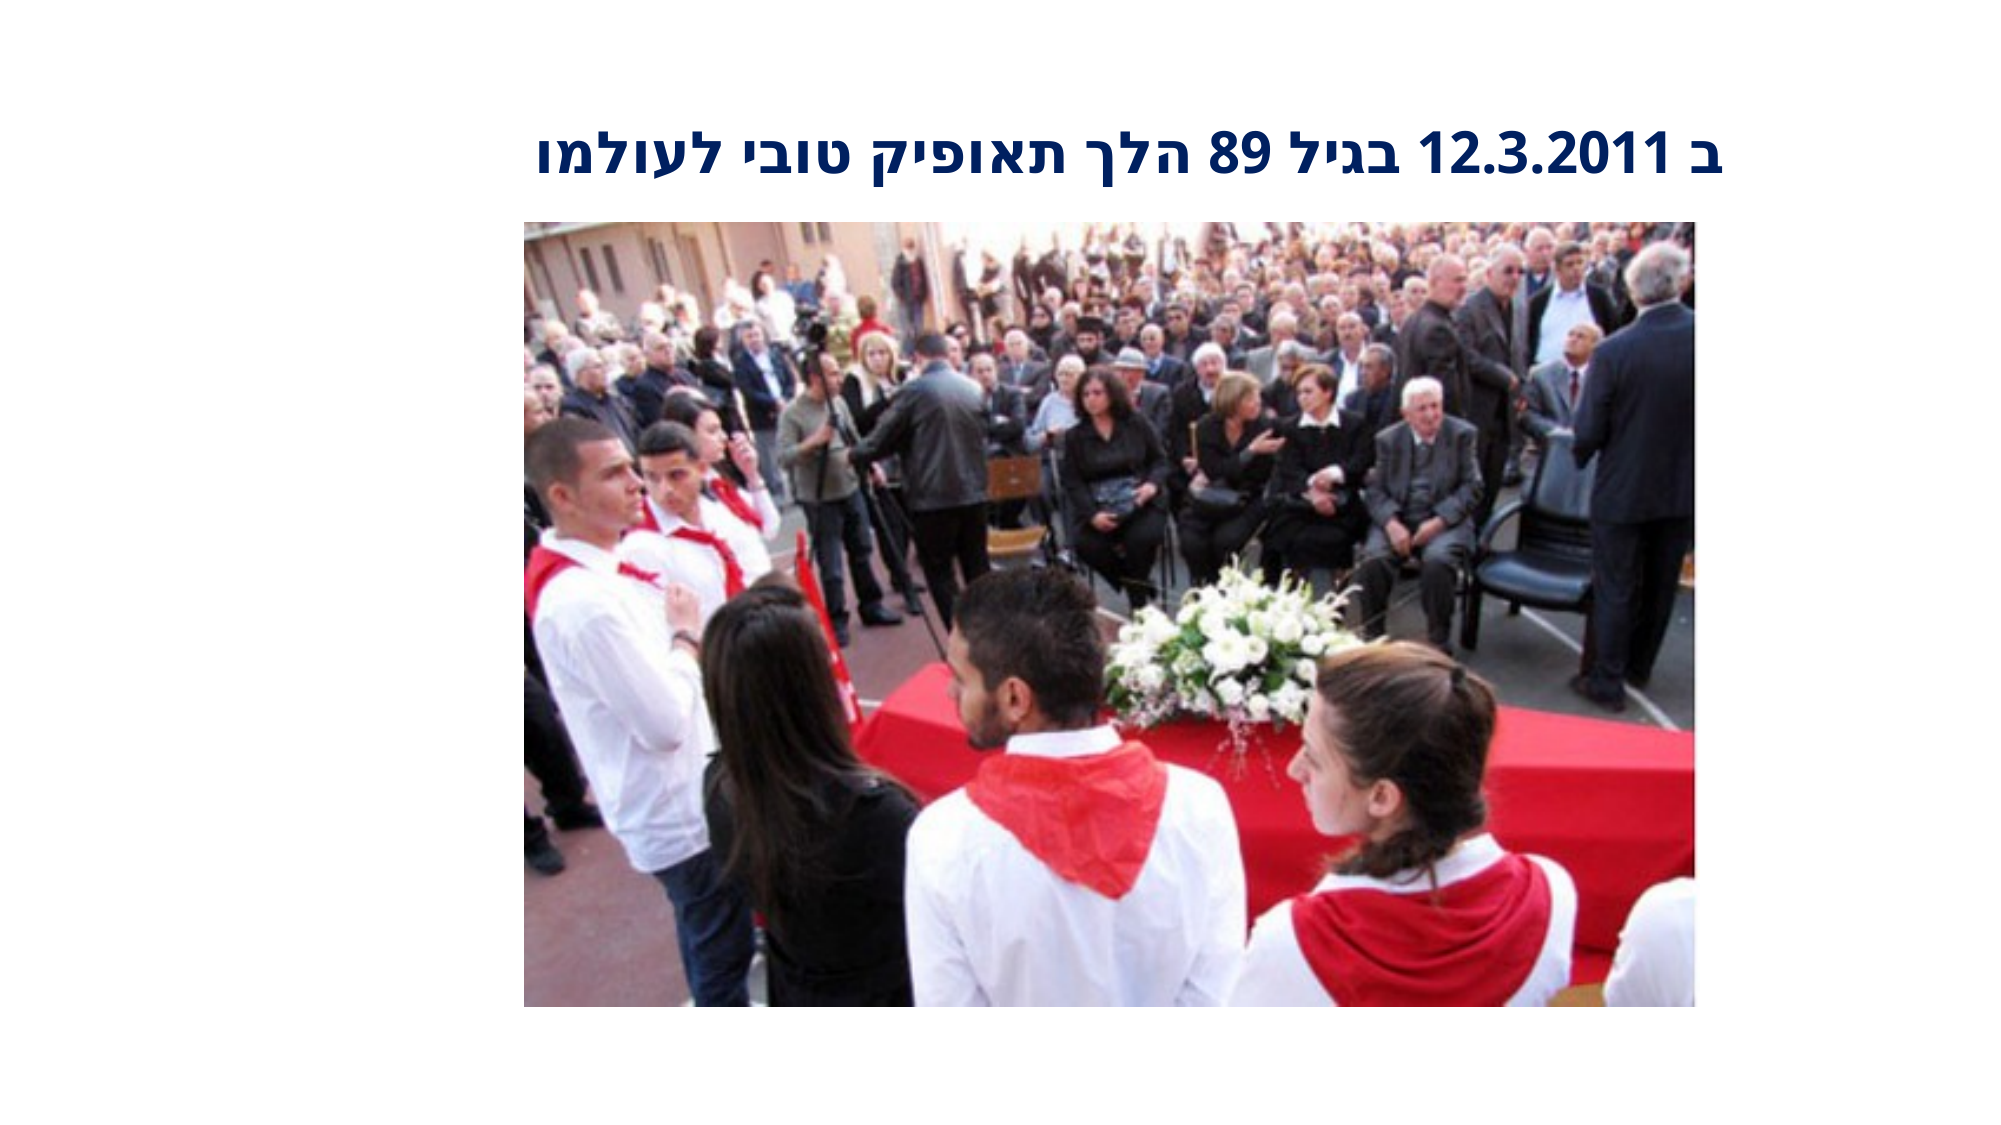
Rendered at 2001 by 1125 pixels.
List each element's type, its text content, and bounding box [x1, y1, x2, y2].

text_box ב 12.3.2011 בגיל 89 הלך תאופיק טובי לעולמו [519, 107, 1740, 193]
picture [524, 222, 1700, 1007]
